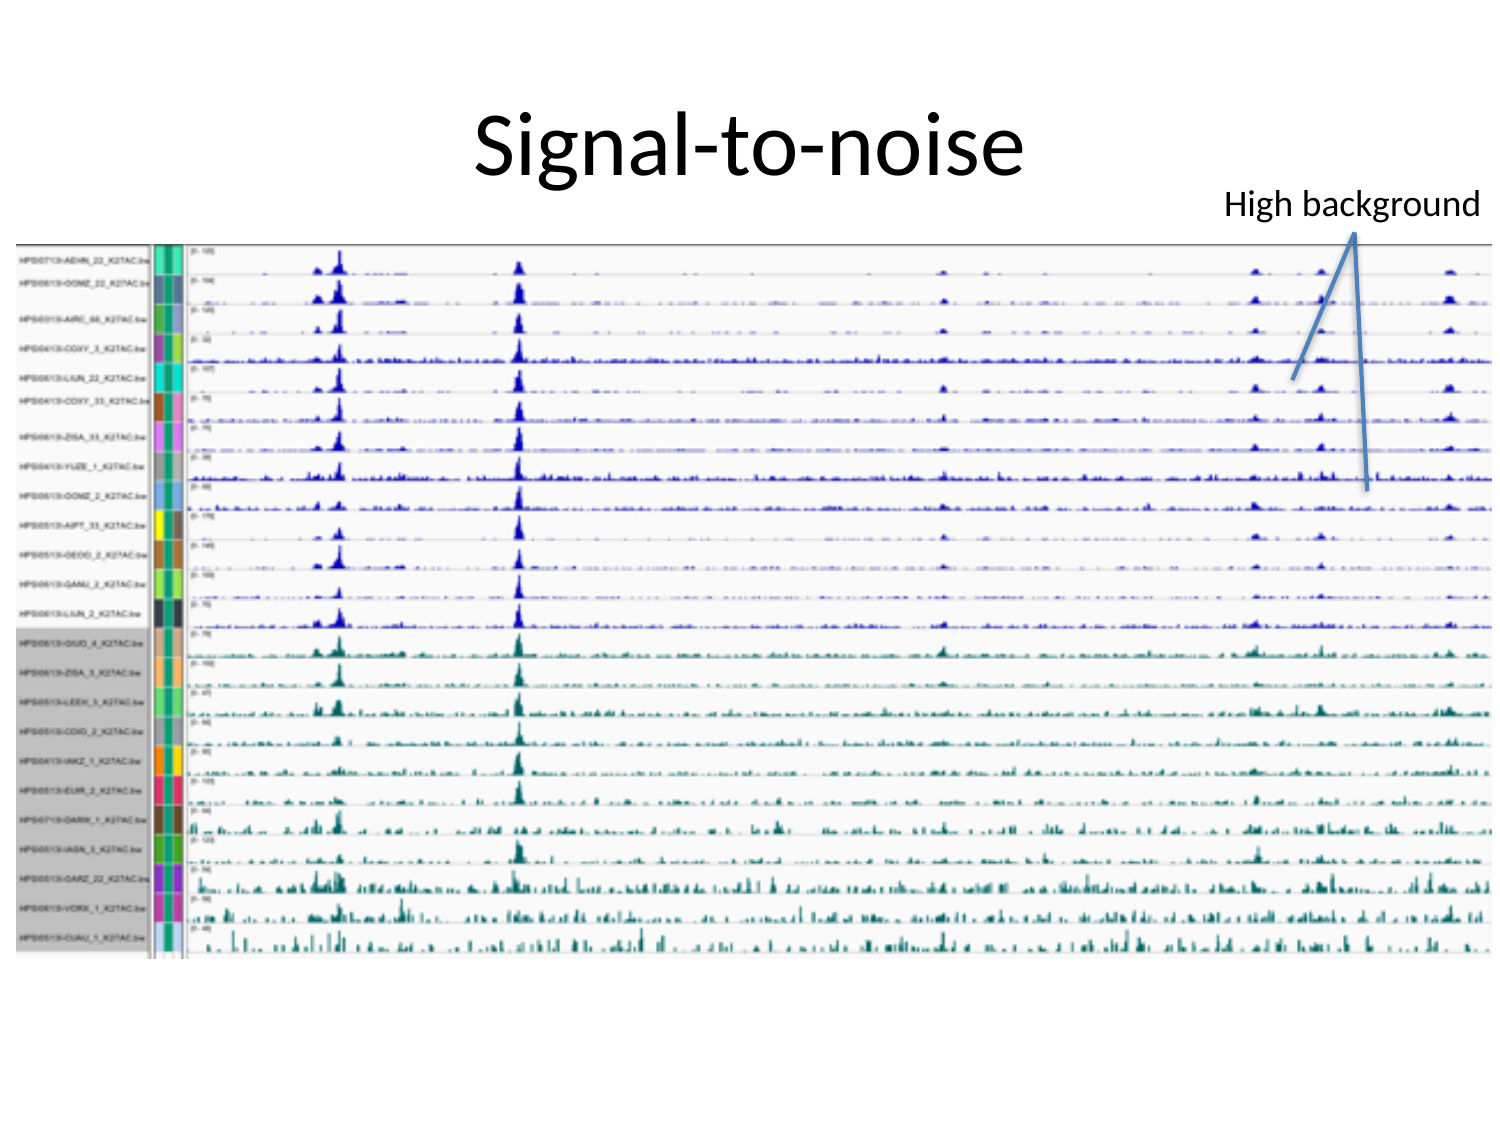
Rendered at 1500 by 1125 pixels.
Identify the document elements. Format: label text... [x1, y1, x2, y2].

picture [16, 243, 1492, 959]
title Signal-to-noise [75, 45, 1425, 233]
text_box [1291, 232, 1355, 381]
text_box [1354, 232, 1368, 492]
text_box High background [1209, 171, 1500, 233]
